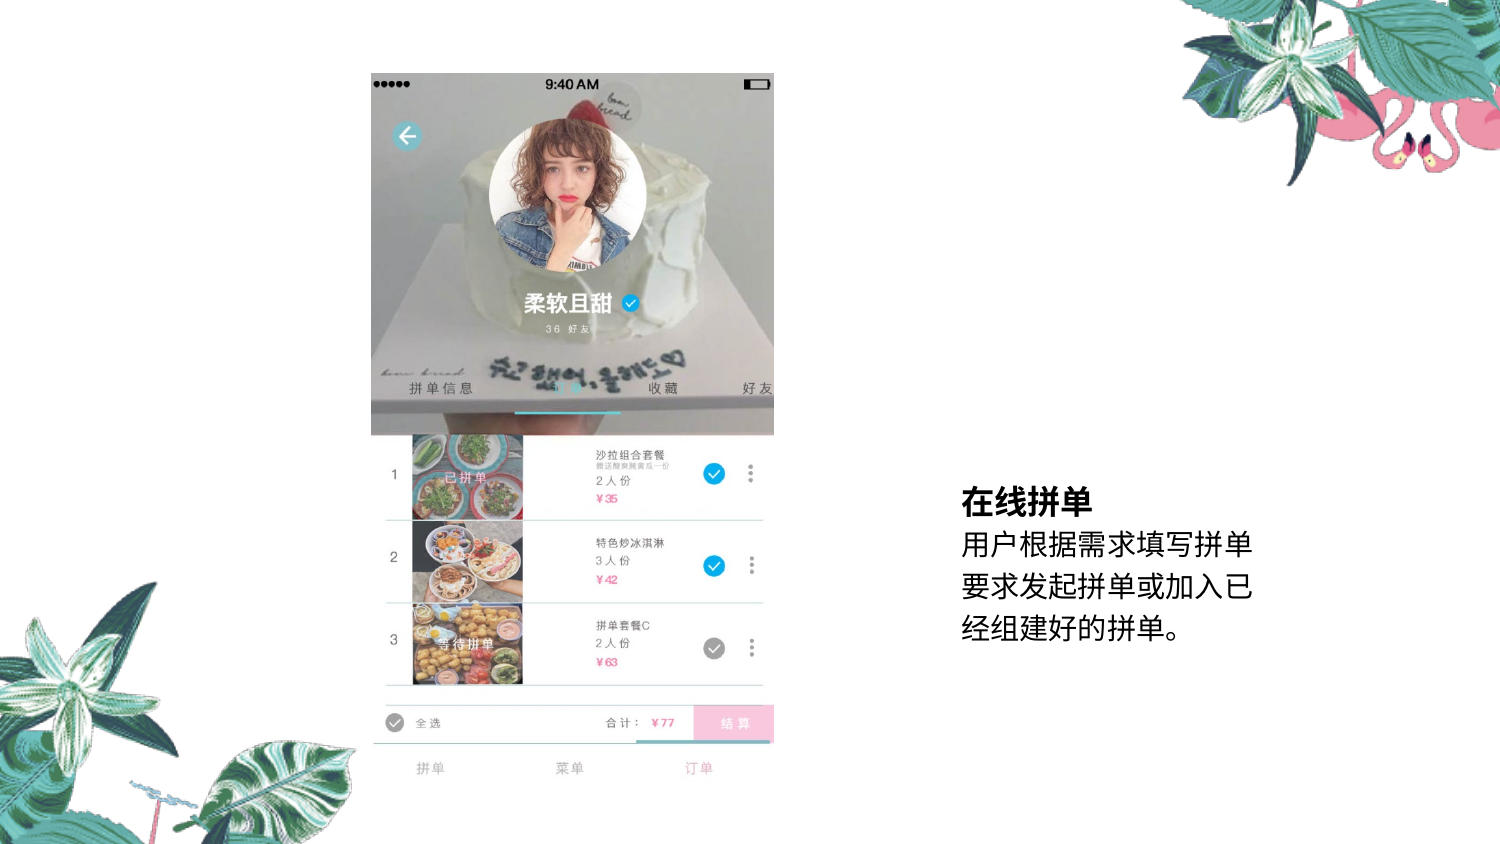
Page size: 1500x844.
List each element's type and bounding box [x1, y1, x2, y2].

text_box [945, 465, 1271, 652]
picture [1057, 0, 1500, 355]
picture [0, 72, 775, 844]
